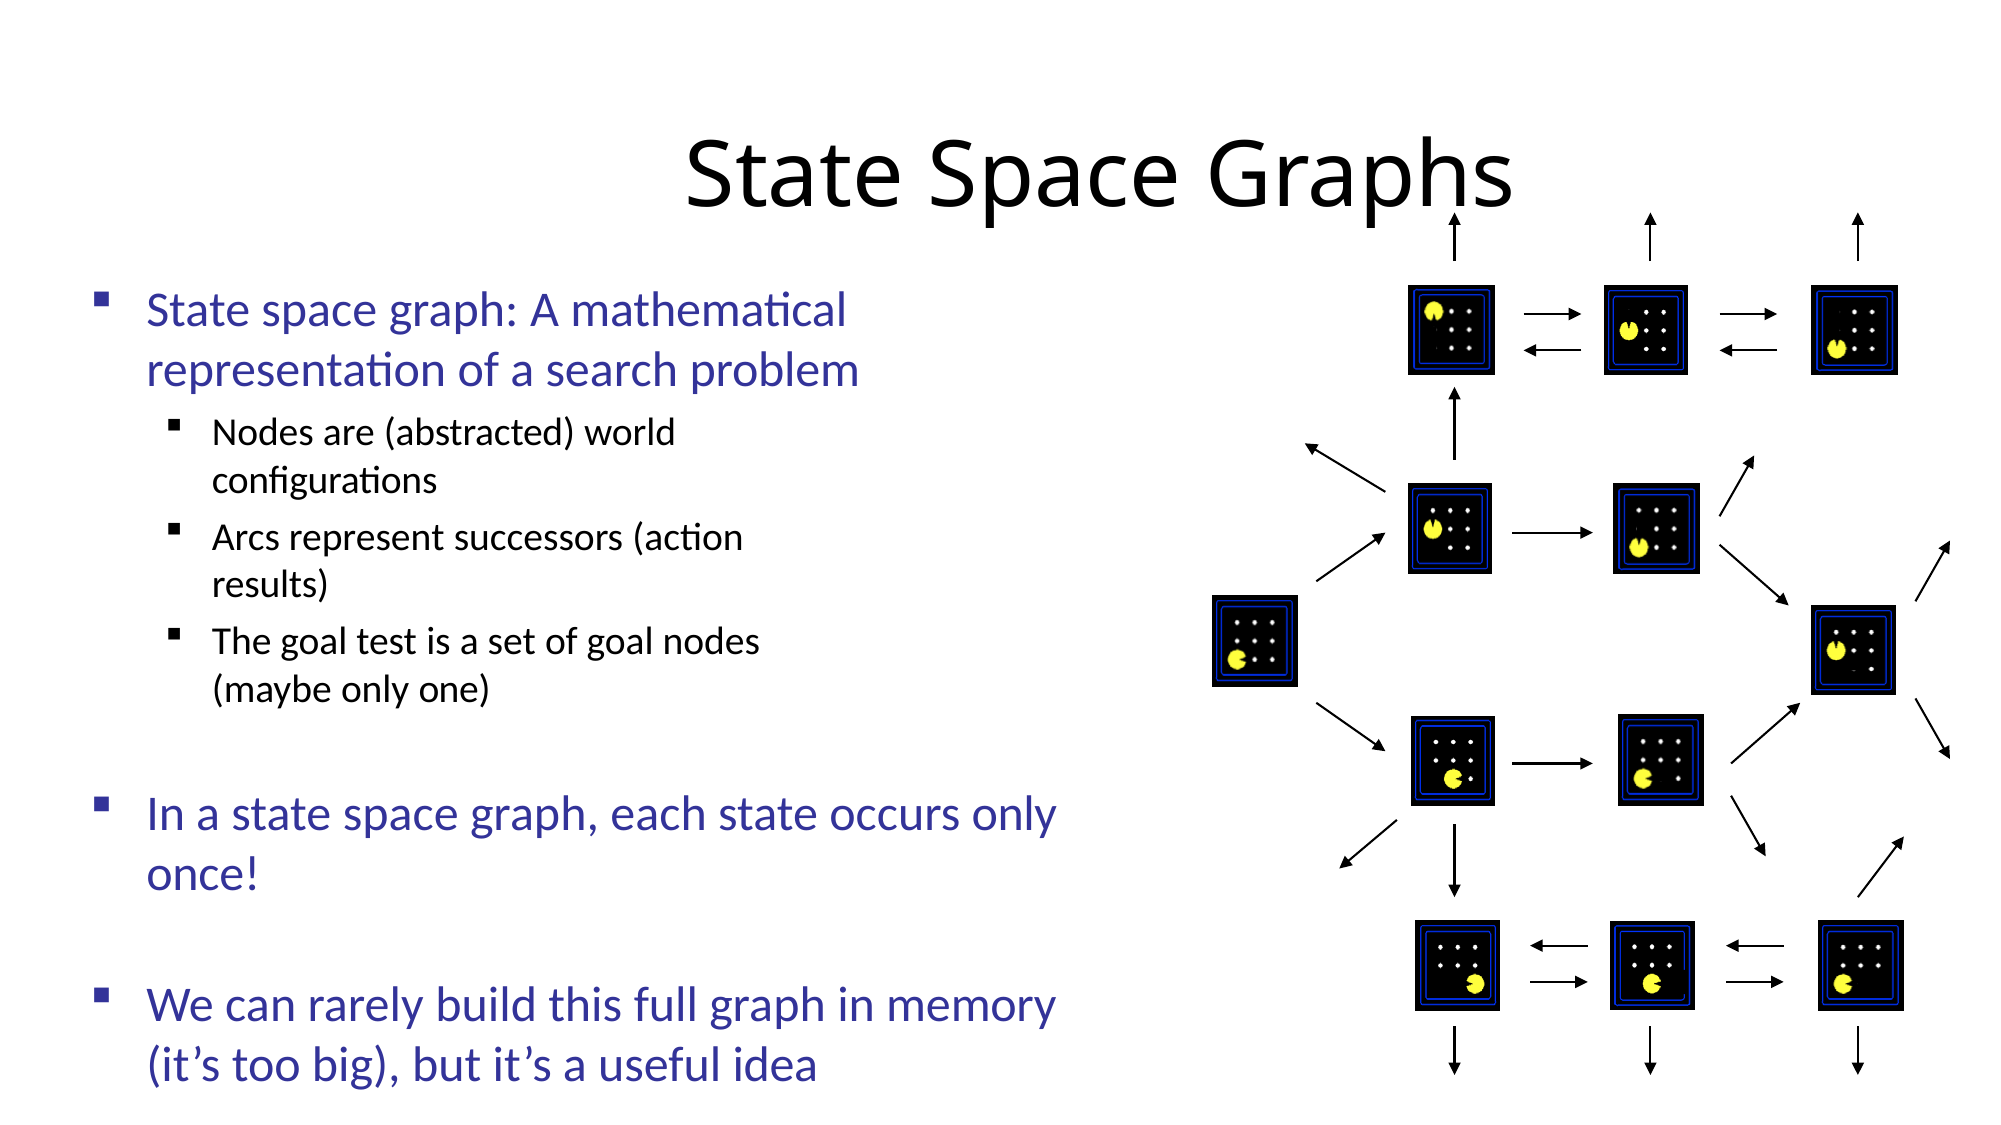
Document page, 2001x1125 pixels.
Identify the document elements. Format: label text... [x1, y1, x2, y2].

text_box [1644, 1026, 1657, 1076]
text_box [1729, 794, 1766, 857]
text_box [1851, 212, 1865, 262]
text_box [1530, 939, 1588, 952]
picture [1408, 483, 1492, 574]
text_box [1718, 543, 1789, 606]
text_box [1448, 1026, 1461, 1076]
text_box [1644, 212, 1657, 262]
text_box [1851, 1026, 1865, 1076]
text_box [1726, 939, 1784, 952]
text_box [1304, 443, 1387, 493]
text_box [1523, 307, 1582, 321]
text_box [1719, 307, 1778, 321]
picture [1212, 595, 1298, 687]
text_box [1315, 701, 1386, 752]
title State Space Graphs [137, 73, 1863, 264]
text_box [1718, 455, 1755, 518]
text_box State space graph: A mathematical representation of a search problem Nodes are (abstracted) world configurations Arcs represent successors (action results) The goal test is a set of goal nodes (maybe only one) In a state space graph, each state occurs only once! We can rarely build this full graph in memory (it’s too big), but it’s a useful idea [87, 273, 1066, 1092]
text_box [1811, 605, 1896, 695]
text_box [1618, 714, 1704, 806]
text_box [1315, 532, 1386, 583]
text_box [1339, 818, 1399, 869]
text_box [1604, 285, 1688, 375]
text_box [1610, 921, 1695, 1010]
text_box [1448, 212, 1461, 262]
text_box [1729, 702, 1801, 765]
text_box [1523, 344, 1582, 357]
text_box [1512, 526, 1593, 539]
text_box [1719, 344, 1778, 357]
picture [1411, 716, 1495, 806]
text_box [1448, 386, 1461, 460]
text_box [1914, 697, 1951, 760]
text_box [1914, 540, 1951, 603]
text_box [1415, 920, 1500, 1011]
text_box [1613, 483, 1700, 574]
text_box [1512, 757, 1593, 770]
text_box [1530, 975, 1588, 989]
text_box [1448, 824, 1461, 898]
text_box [1726, 975, 1784, 989]
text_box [1408, 285, 1495, 375]
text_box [1818, 920, 1904, 1011]
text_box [1811, 285, 1898, 375]
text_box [1856, 836, 1904, 899]
